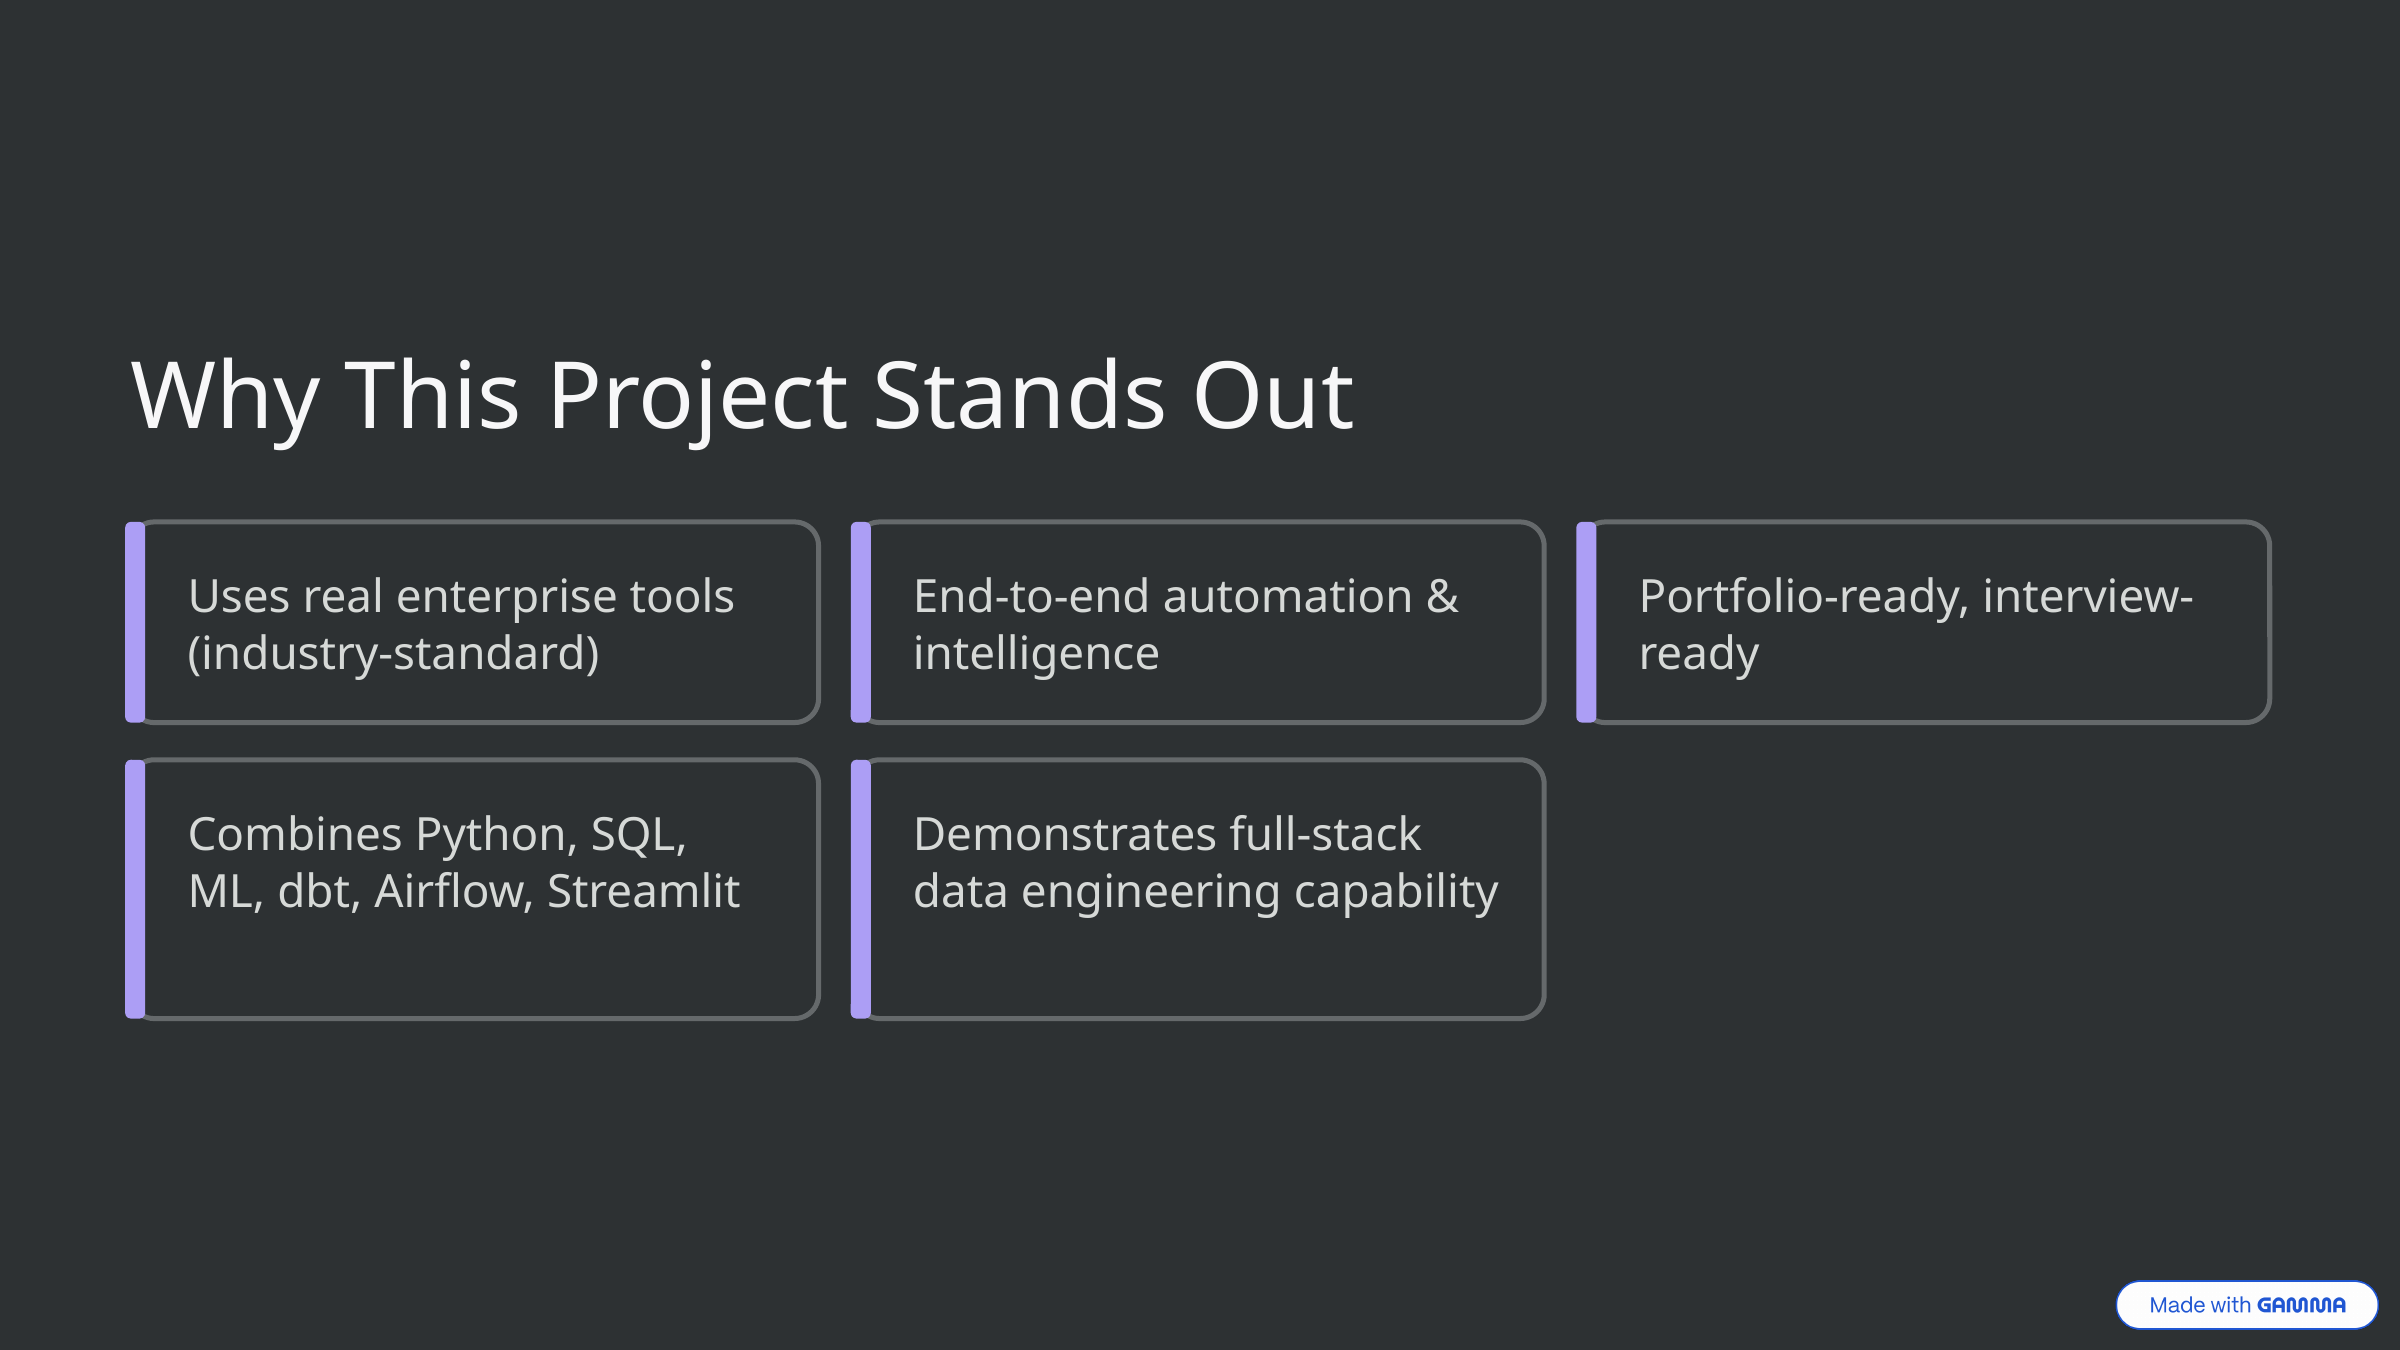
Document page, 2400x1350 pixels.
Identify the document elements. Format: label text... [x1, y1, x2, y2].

text_box Portfolio-ready, interview-ready [1638, 564, 2228, 681]
text_box Demonstrates full-stack data engineering capability [912, 802, 1502, 977]
text_box [1576, 521, 1597, 723]
text_box [1595, 521, 2270, 723]
text_box [144, 521, 819, 723]
text_box [870, 521, 1545, 723]
text_box [870, 759, 1545, 1019]
text_box [850, 759, 871, 1019]
text_box [125, 521, 146, 723]
picture [2106, 1271, 2389, 1339]
text_box [125, 759, 146, 1019]
text_box End-to-end automation & intelligence [912, 564, 1502, 681]
text_box Why This Project Stands Out [130, 331, 1385, 448]
text_box [144, 759, 819, 1019]
text_box [850, 521, 871, 723]
text_box Combines Python, SQL, ML, dbt, Airflow, Streamlit [187, 802, 777, 919]
text_box Uses real enterprise tools (industry-standard) [187, 564, 777, 681]
